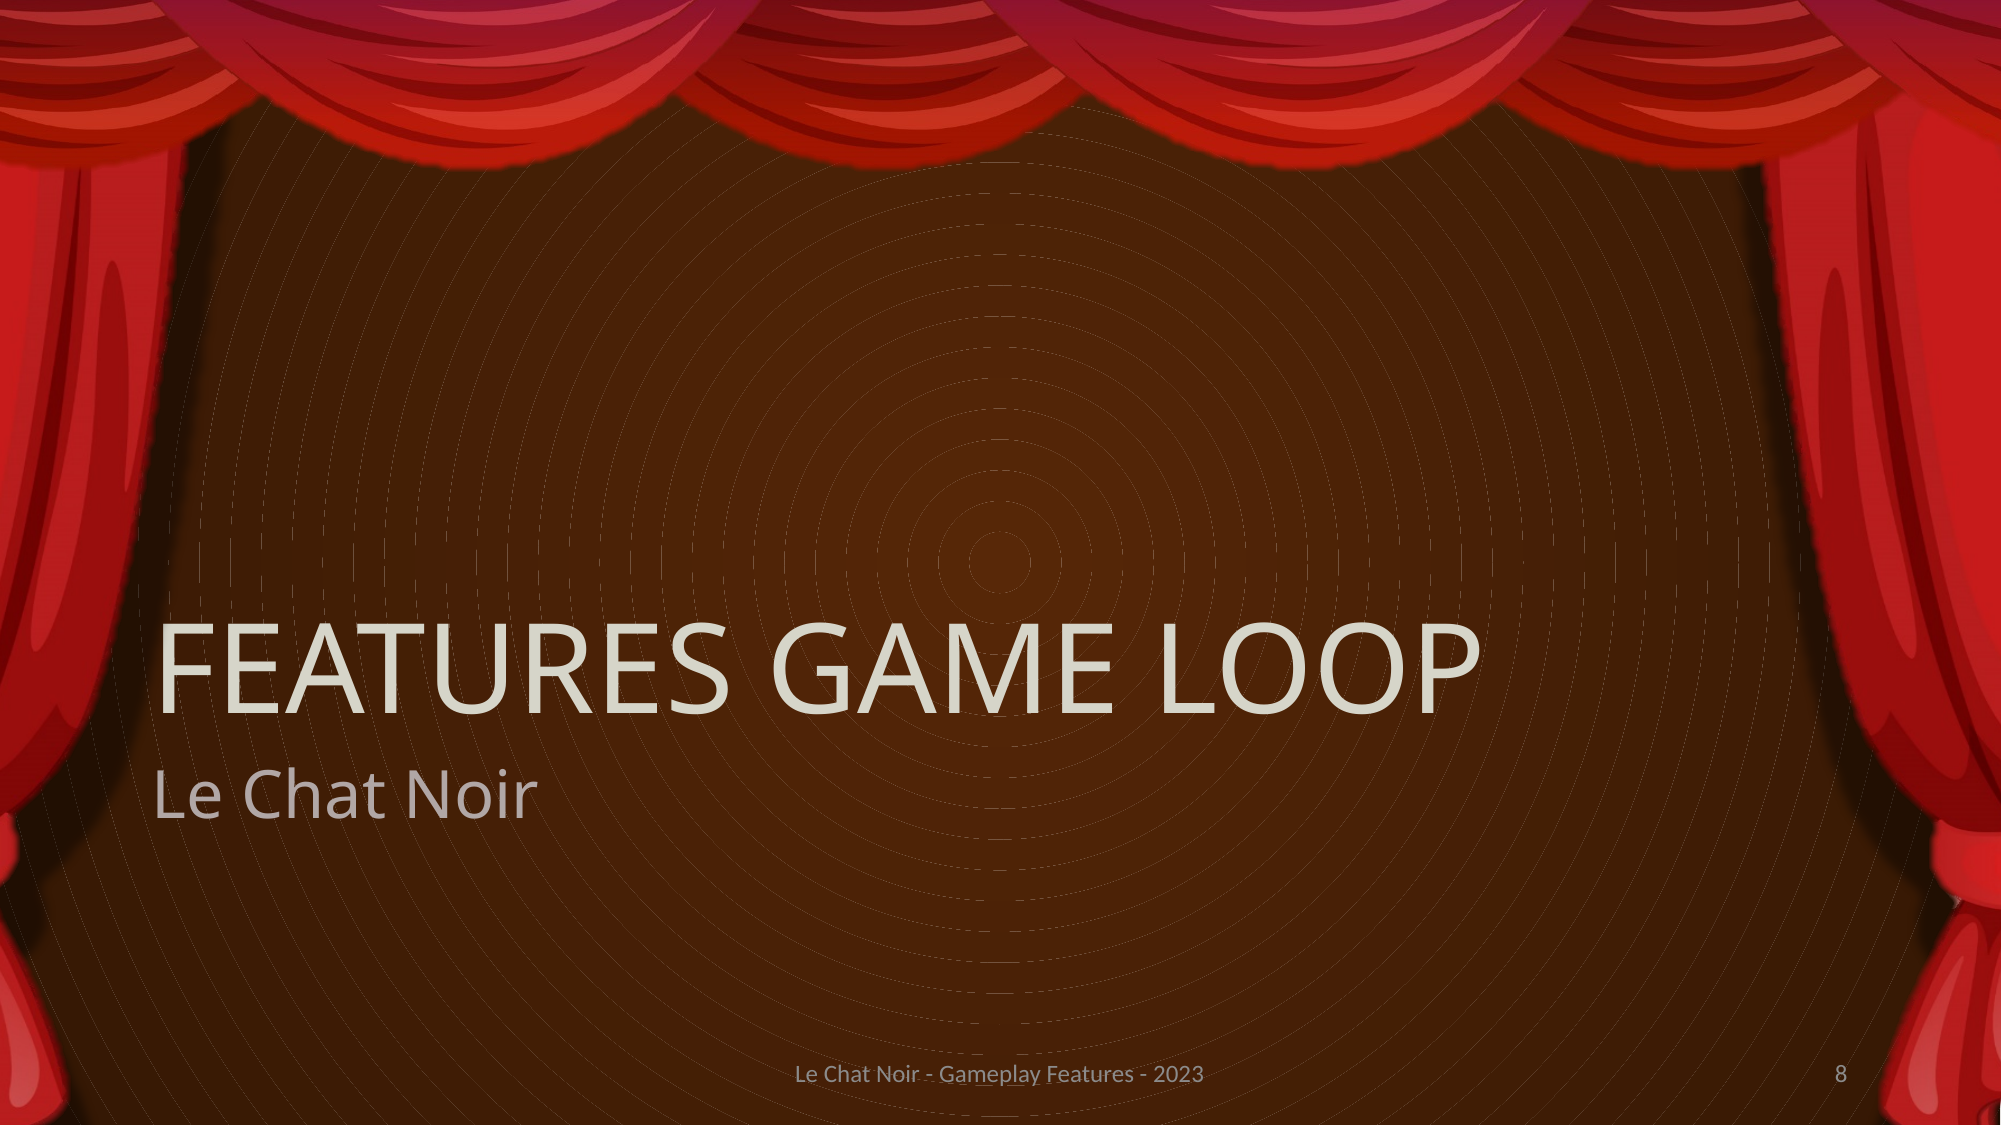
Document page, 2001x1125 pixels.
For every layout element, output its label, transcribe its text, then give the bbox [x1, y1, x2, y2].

title FEATURES GAME LOOP [303, 280, 1680, 749]
picture [0, 0, 2001, 1125]
slide_number 8 [1412, 1042, 1680, 1103]
footer Le Chat Noir - Gameplay Features - 2023 [662, 1042, 1338, 1103]
list Le Chat Noir [303, 752, 1680, 999]
